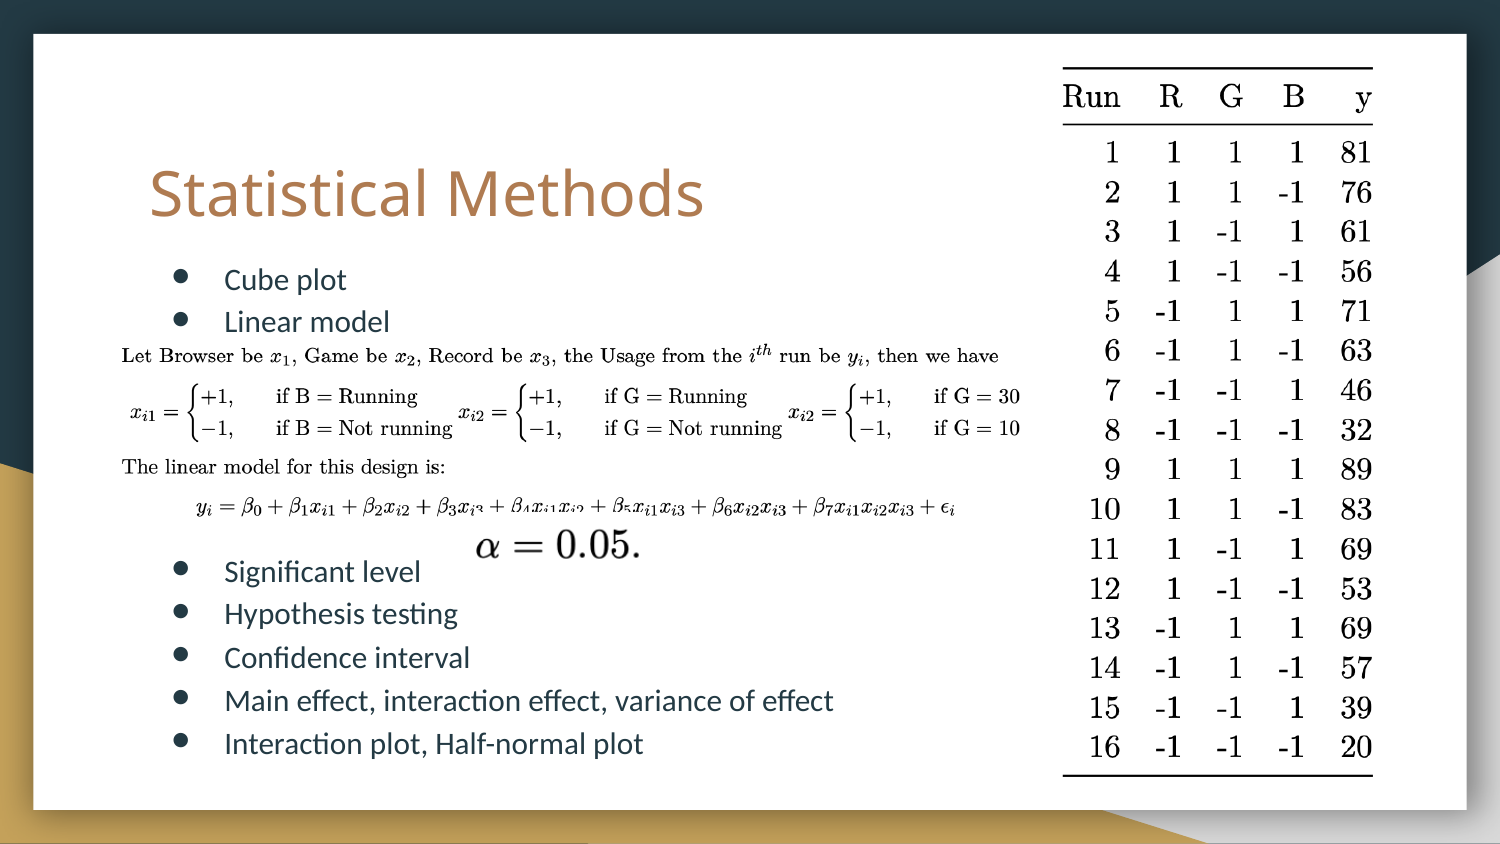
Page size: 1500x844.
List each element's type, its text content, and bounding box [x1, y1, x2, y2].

list Cube plot Linear model Significant level Hypothesis testing Confidence interval Main effect, interaction effect, variance of effect Interaction plot, Half-normal plot [134, 238, 1040, 334]
picture [107, 56, 1396, 788]
list Cube plot Linear model Significant level Hypothesis testing Confidence interval Main effect, interaction effect, variance of effect Interaction plot, Half-normal plot [134, 538, 1366, 811]
title Statistical Methods [134, 138, 1040, 238]
